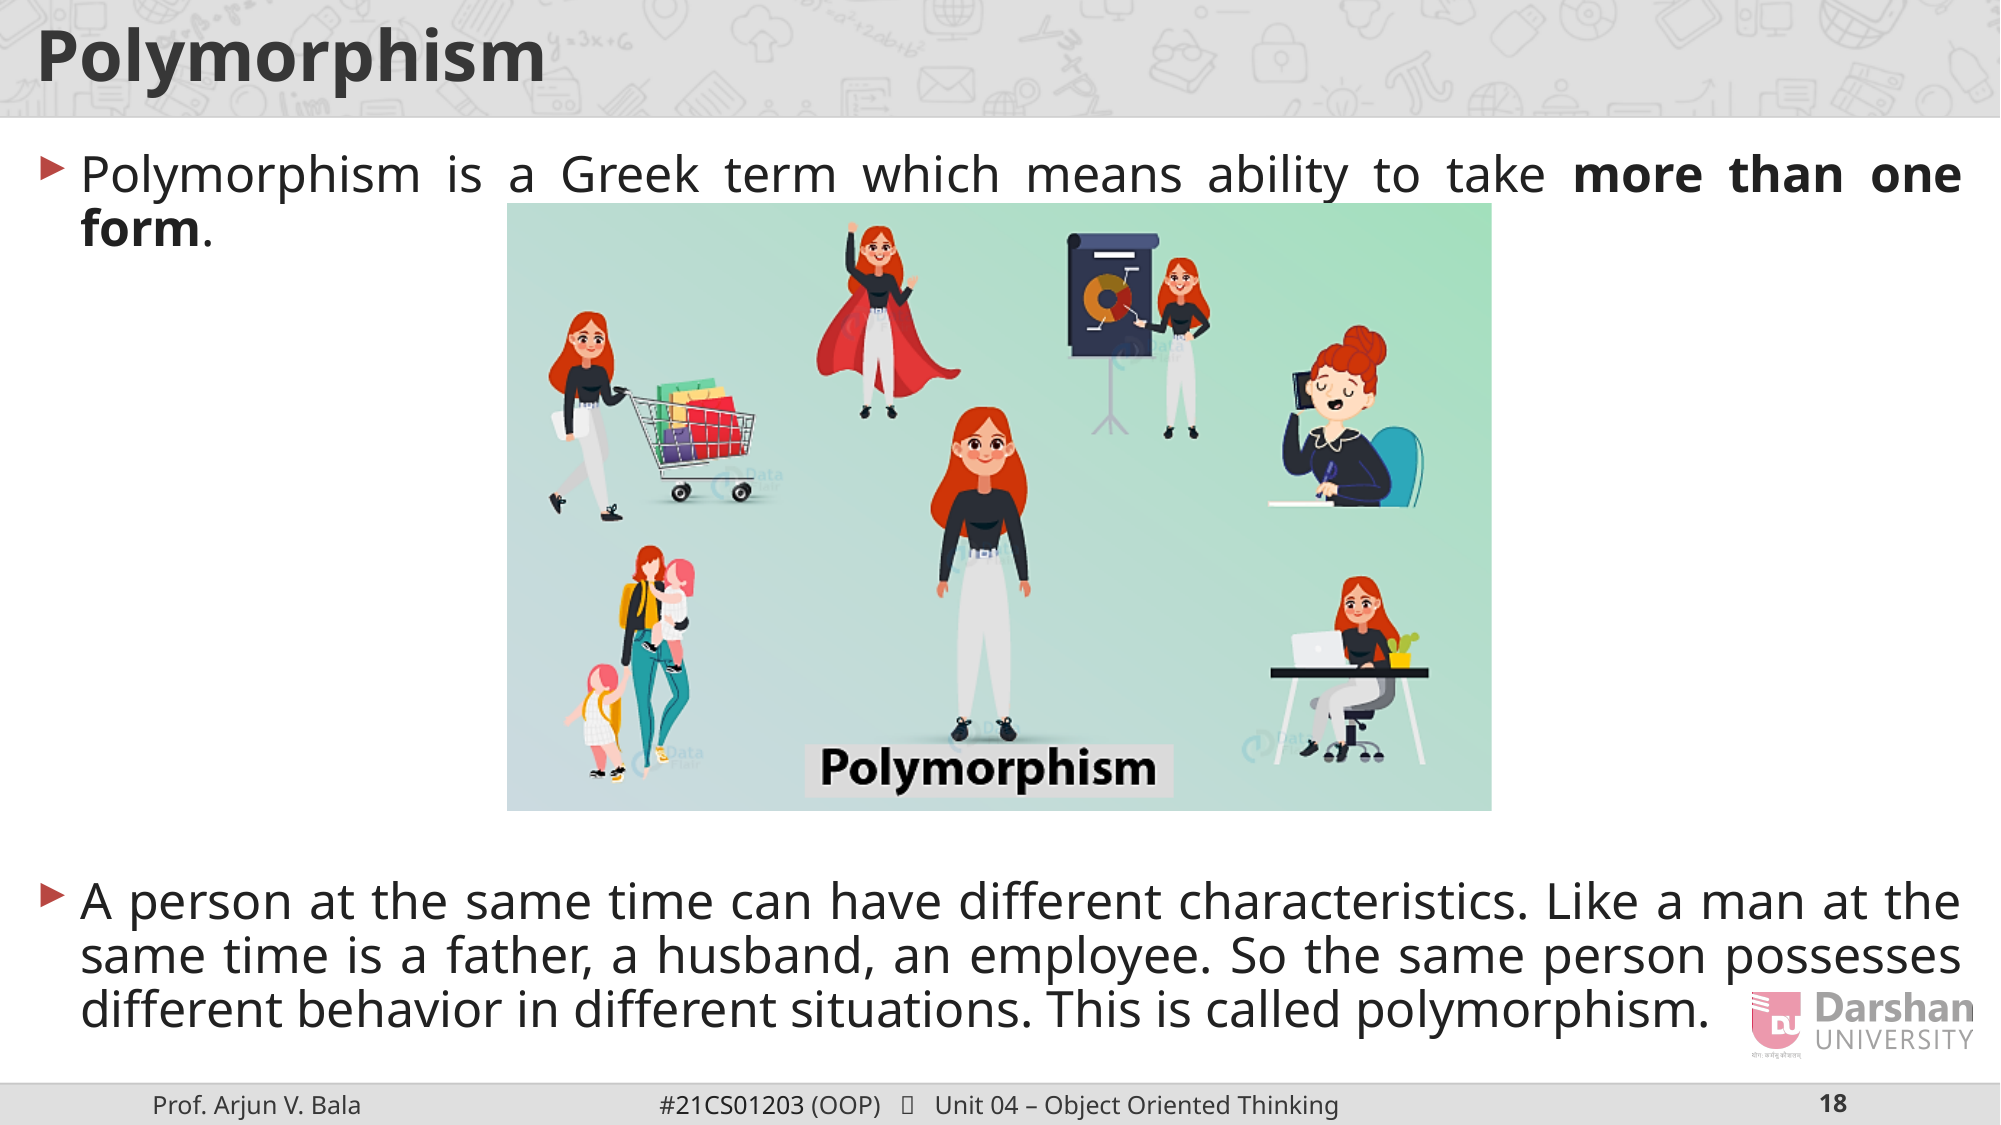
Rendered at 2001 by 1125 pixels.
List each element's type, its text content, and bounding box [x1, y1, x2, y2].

title Polymorphism [0, 0, 2000, 117]
list Polymorphism is a Greek term which means ability to take more than one form. A person at the same time can have different characteristics. Like a man at the same time is a father, a husband, an employee. So the same person possesses different behavior in different situations. This is called polymorphism. [21, 141, 1979, 1059]
picture [507, 203, 1492, 811]
